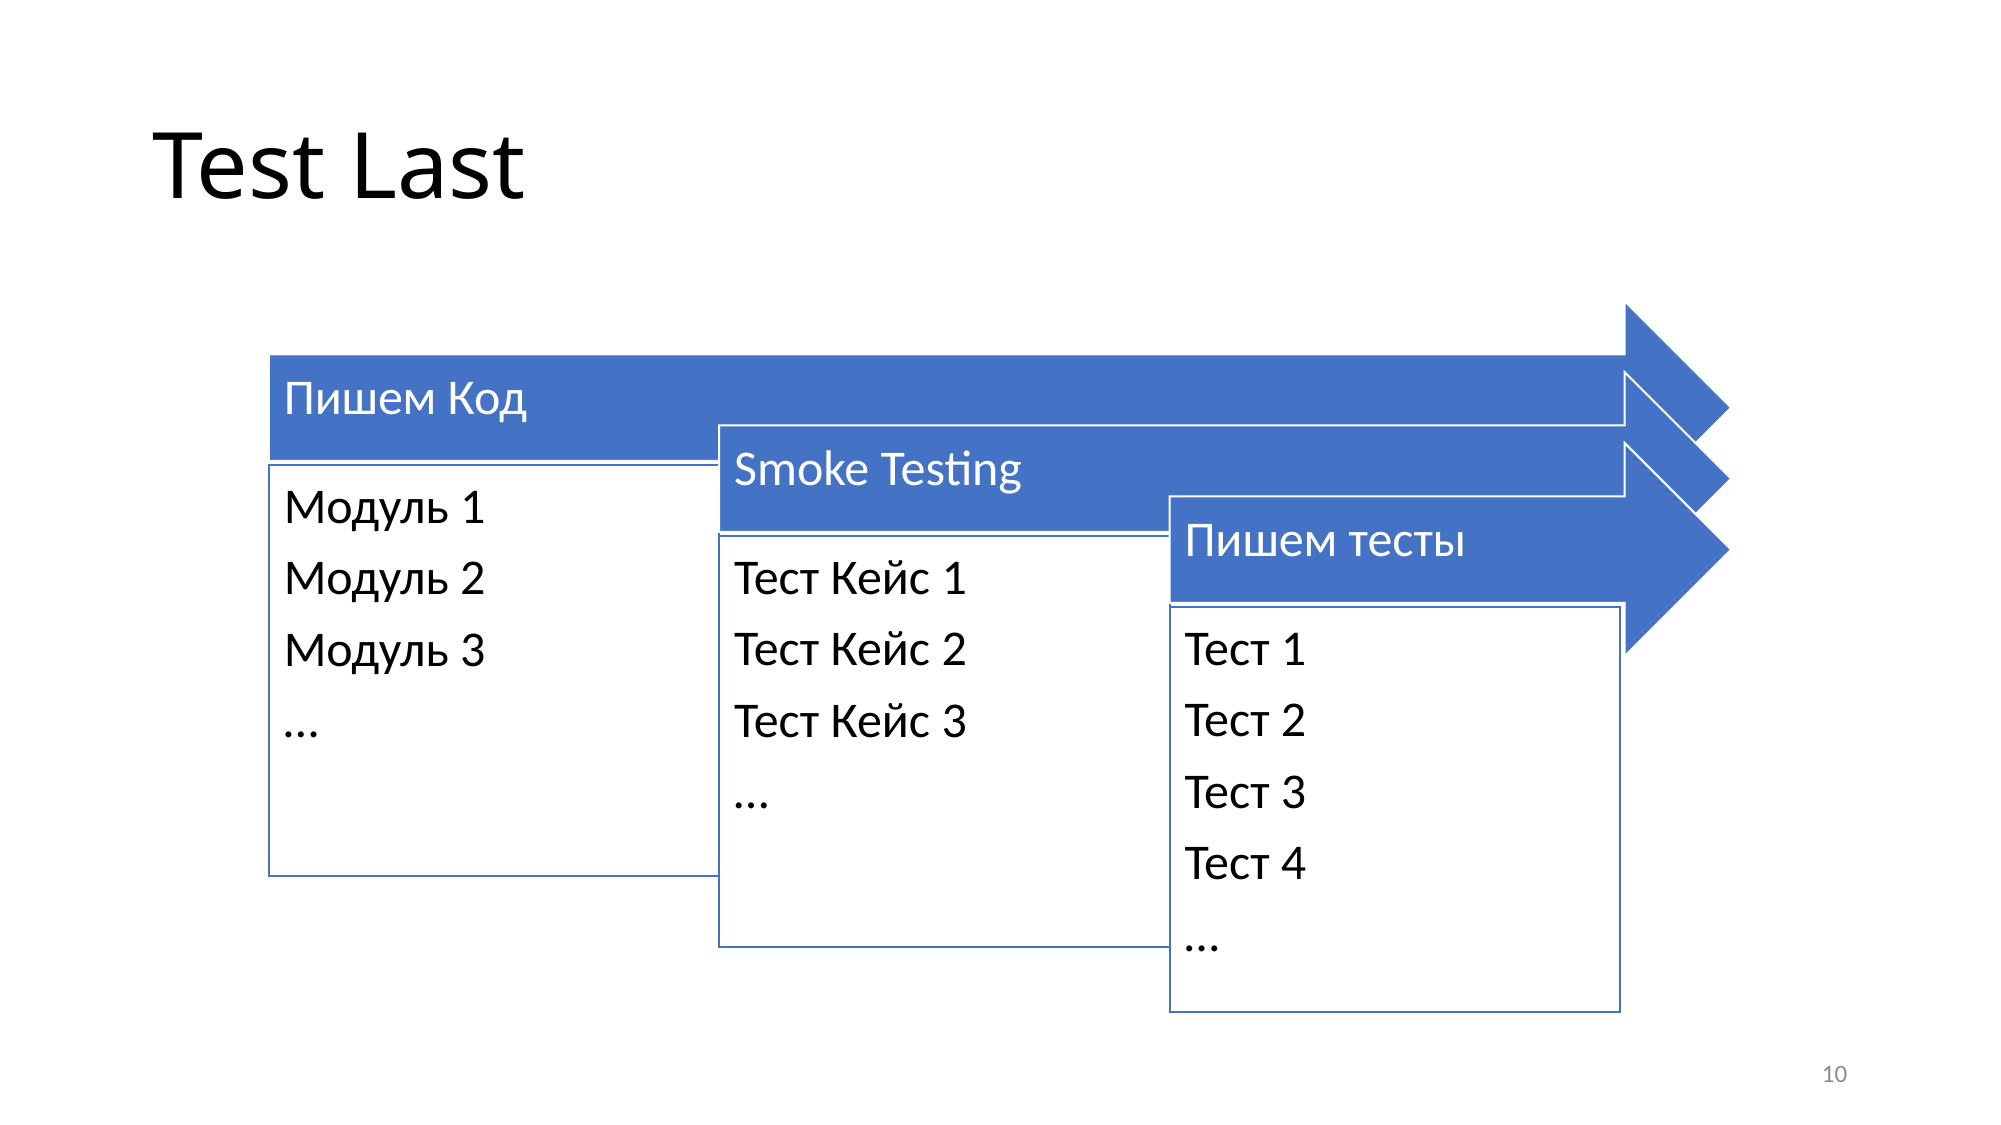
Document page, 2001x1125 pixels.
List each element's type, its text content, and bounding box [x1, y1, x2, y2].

title Test Last [137, 59, 1863, 278]
slide_number 10 [1412, 1042, 1863, 1103]
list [137, 299, 1863, 1014]
